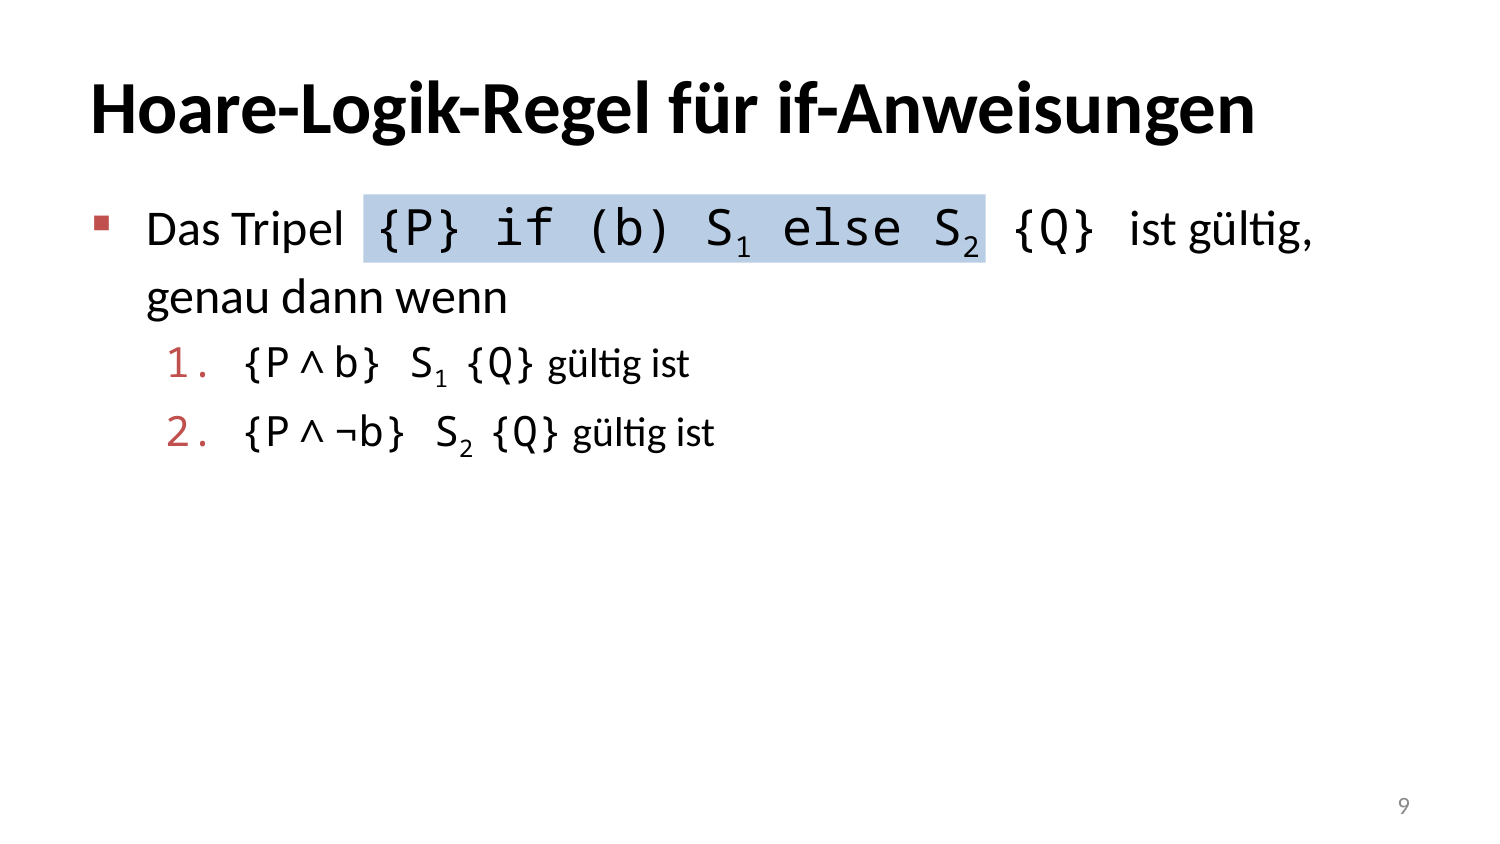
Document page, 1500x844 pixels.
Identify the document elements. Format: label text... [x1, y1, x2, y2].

title Hoare-Logik-Regel für if-Anweisungen [75, 33, 1483, 175]
slide_number 9 [1074, 782, 1425, 827]
list Das Tripel {P} if (b) S1 else S2 {Q} ist gültig, genau dann wenn {P ∧ b} S1 {Q} gültig ist {P ∧ ¬b} S2 {Q} gültig ist [75, 187, 1425, 827]
